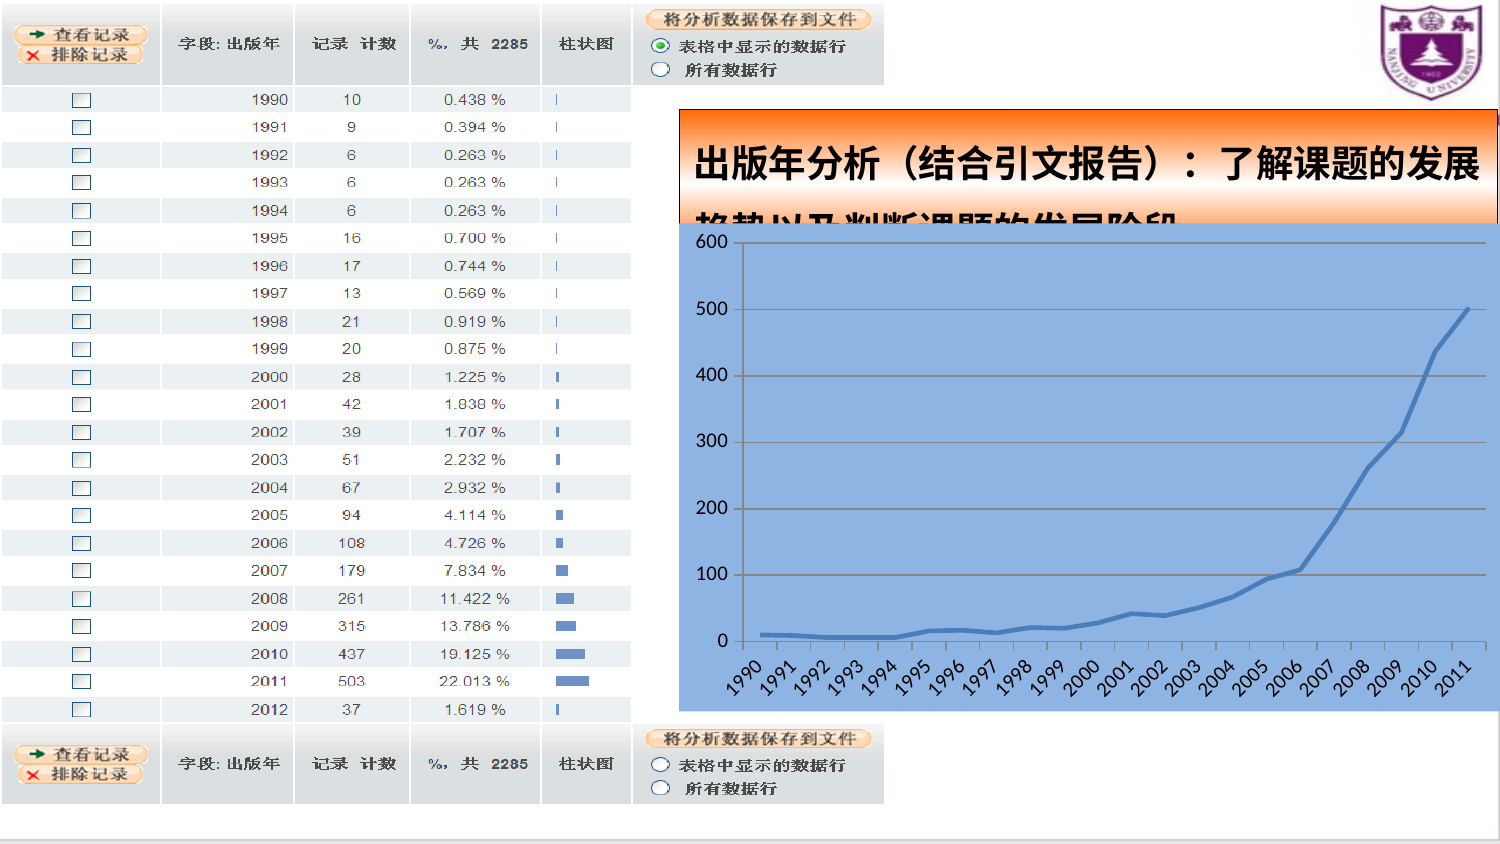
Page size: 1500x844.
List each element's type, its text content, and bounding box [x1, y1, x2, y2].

chart [678, 223, 1500, 712]
text_box 出版年分析（结合引文报告）：了解课题的发展趋势以及判断课题的发展阶段。 [1004, 109, 1498, 221]
picture [0, 0, 1500, 844]
